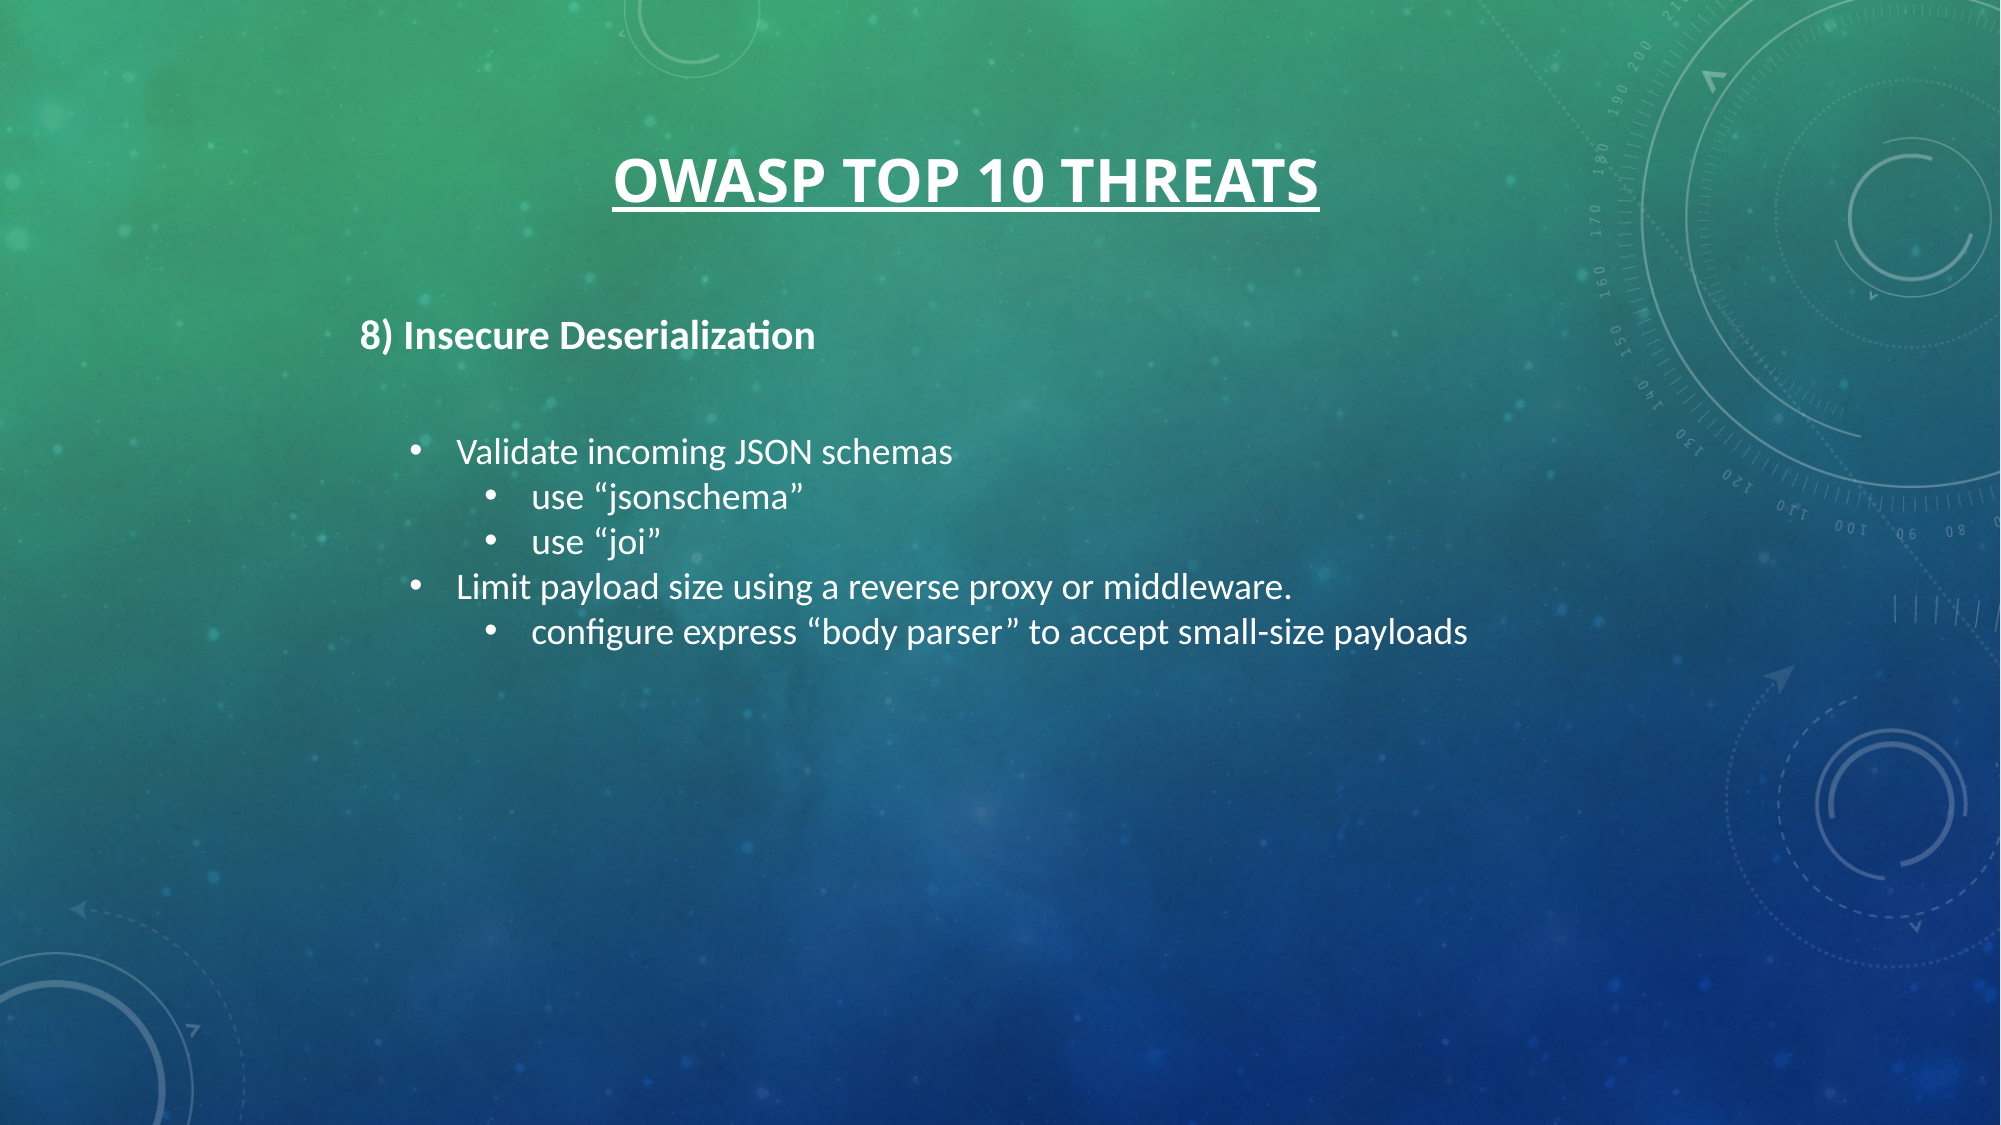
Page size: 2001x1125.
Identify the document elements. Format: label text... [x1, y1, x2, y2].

picture [0, 0, 2001, 1125]
text_box 8) Insecure Deserialization [345, 299, 1151, 365]
text_box Validate incoming JSON schemas use “jsonschema” use “joi” Limit payload size using a reverse proxy or middleware. configure express “body parser” to accept small-size payloads [394, 419, 1485, 660]
title OWASP Top 10 Threats [597, 112, 1403, 245]
